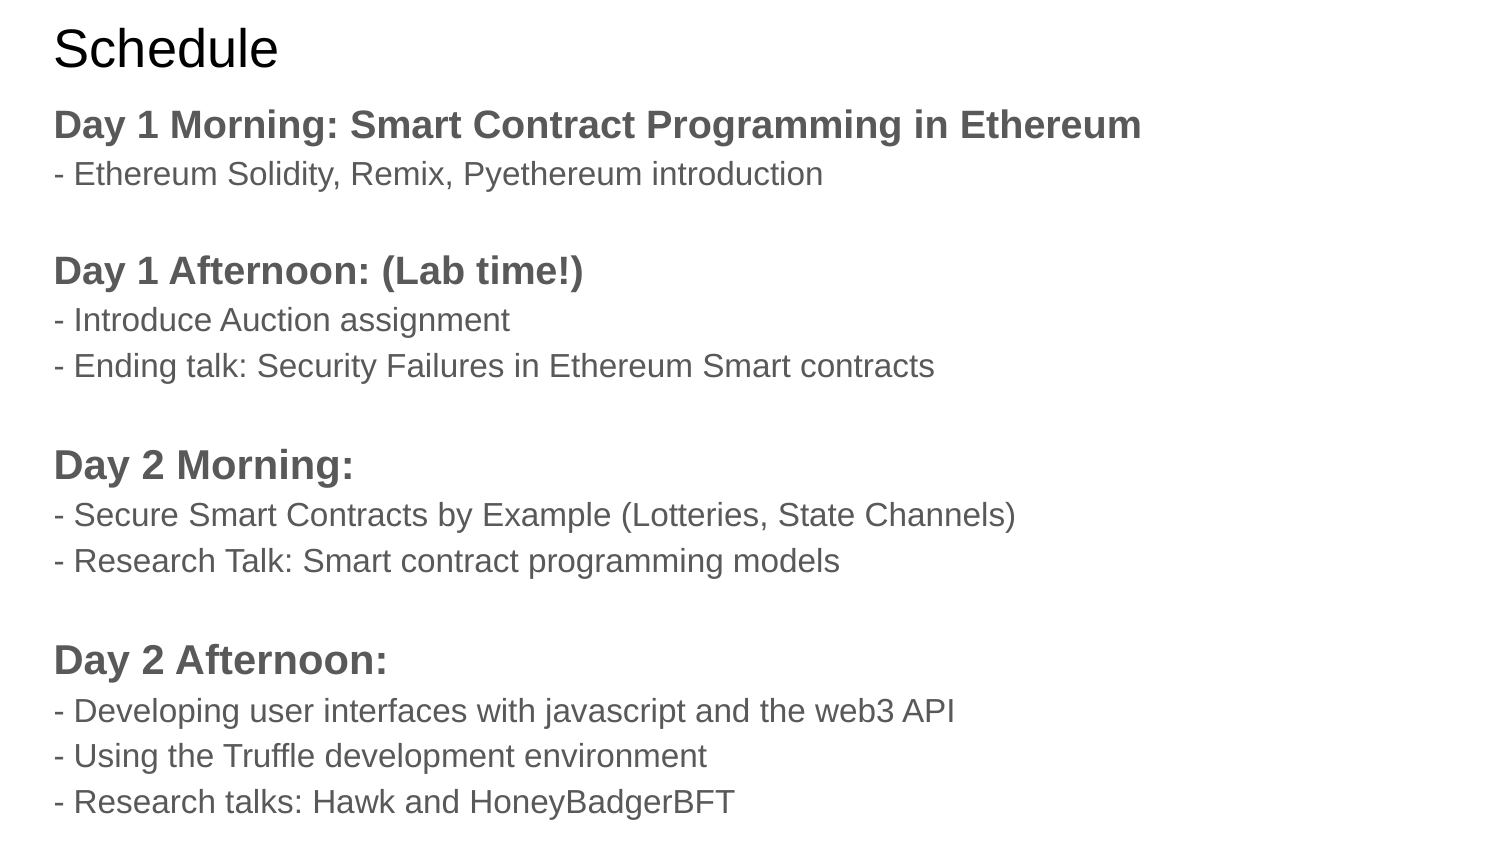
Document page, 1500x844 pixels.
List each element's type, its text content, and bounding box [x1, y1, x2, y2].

list Day 1 Morning: Smart Contract Programming in Ethereum - Ethereum Solidity, Remix, Pyethereum introduction Day 1 Afternoon: (Lab time!) - Introduce Auction assignment - Ending talk: Security Failures in Ethereum Smart contracts Day 2 Morning: - Secure Smart Contracts by Example (Lotteries, State Channels) - Research Talk: Smart contract programming models Day 2 Afternoon: - Developing user interfaces with javascript and the web3 API - Using the Truffle development environment - Research talks: Hawk and HoneyBadgerBFT [38, 76, 1437, 637]
title Schedule [38, 0, 1437, 76]
